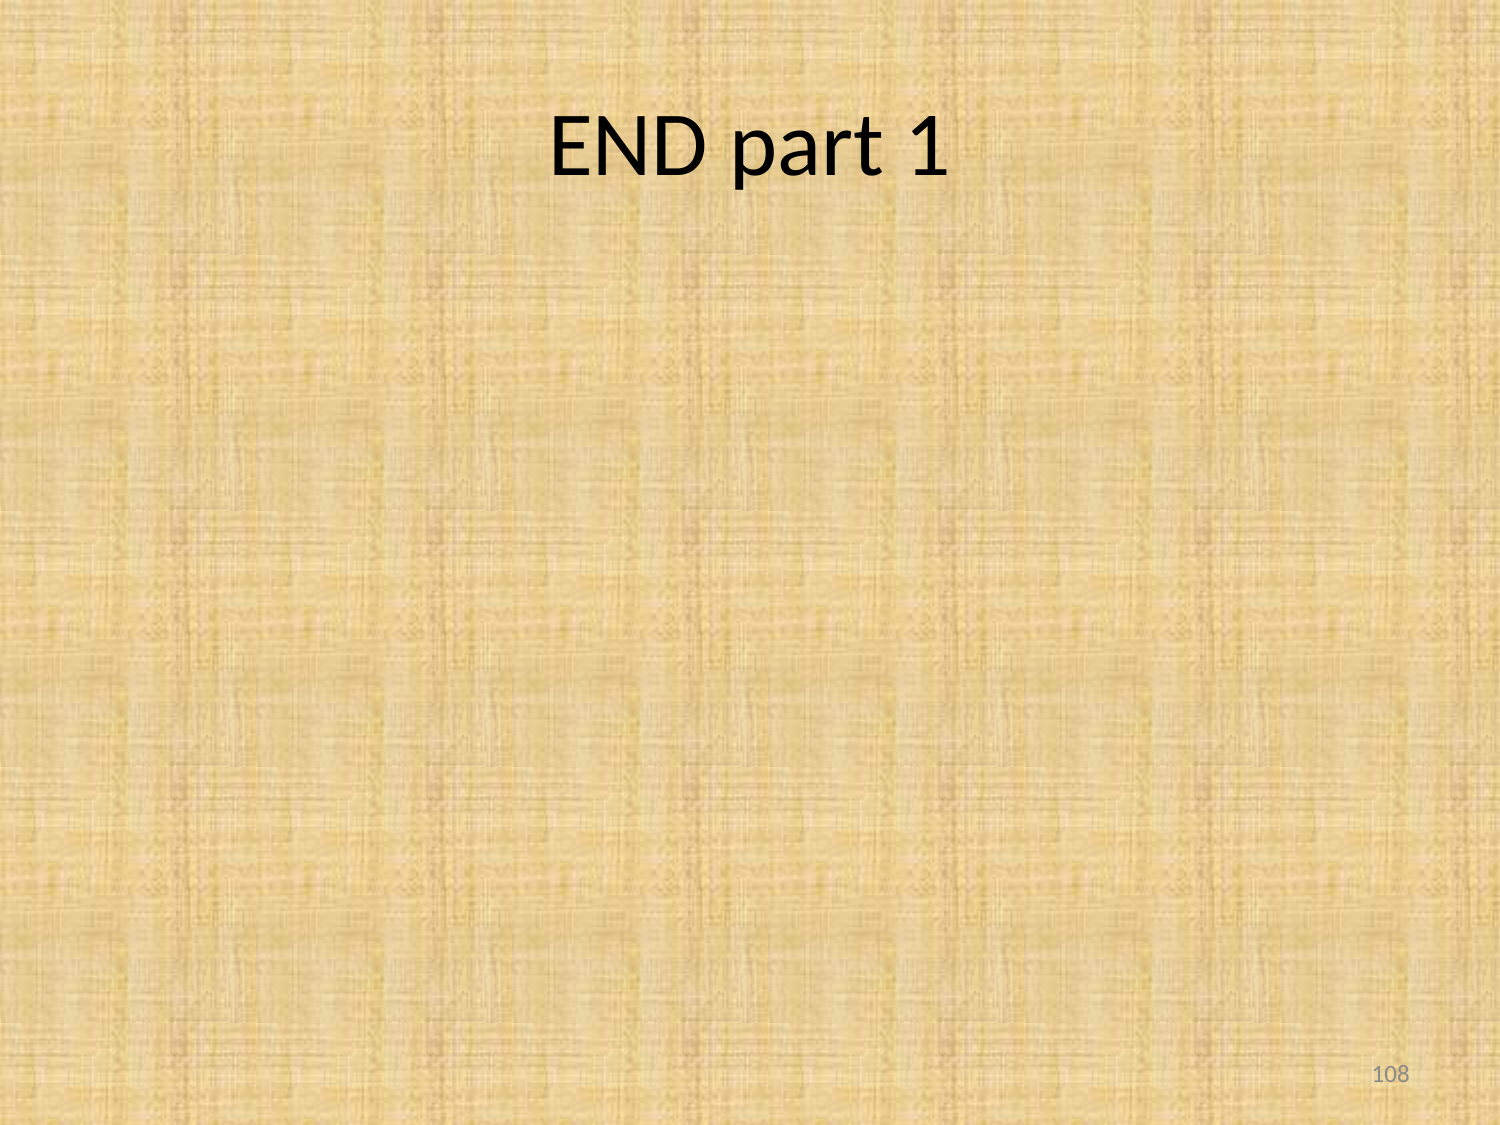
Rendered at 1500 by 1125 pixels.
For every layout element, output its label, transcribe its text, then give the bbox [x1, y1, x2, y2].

title END part 1 [75, 45, 1425, 233]
slide_number 108 [1074, 1042, 1425, 1103]
picture [0, 0, 1500, 1125]
